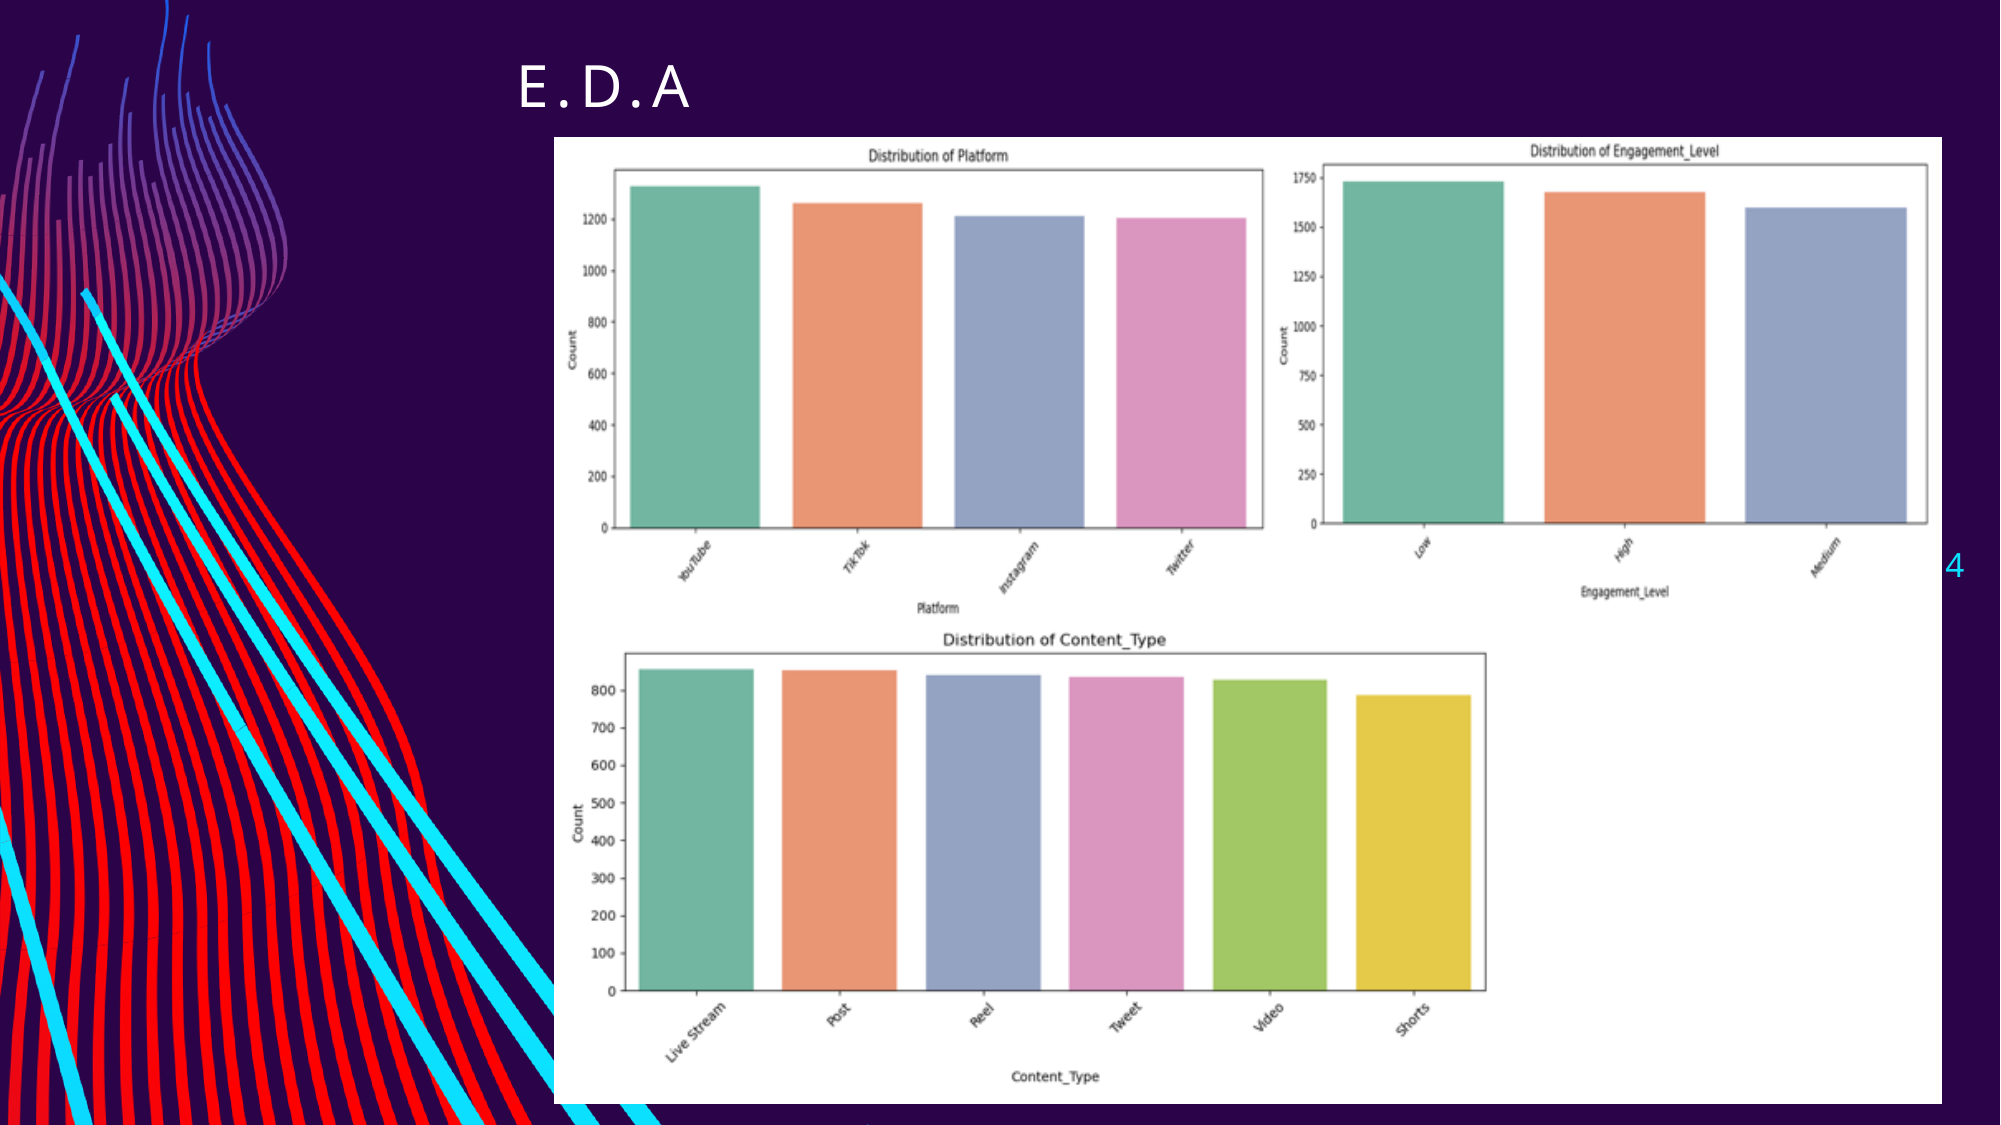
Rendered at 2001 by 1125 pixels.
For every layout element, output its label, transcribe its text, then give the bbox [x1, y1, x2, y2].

picture [0, 0, 2000, 1125]
slide_number 4 [1942, 519, 1980, 615]
title E.d.a [501, 49, 1357, 113]
